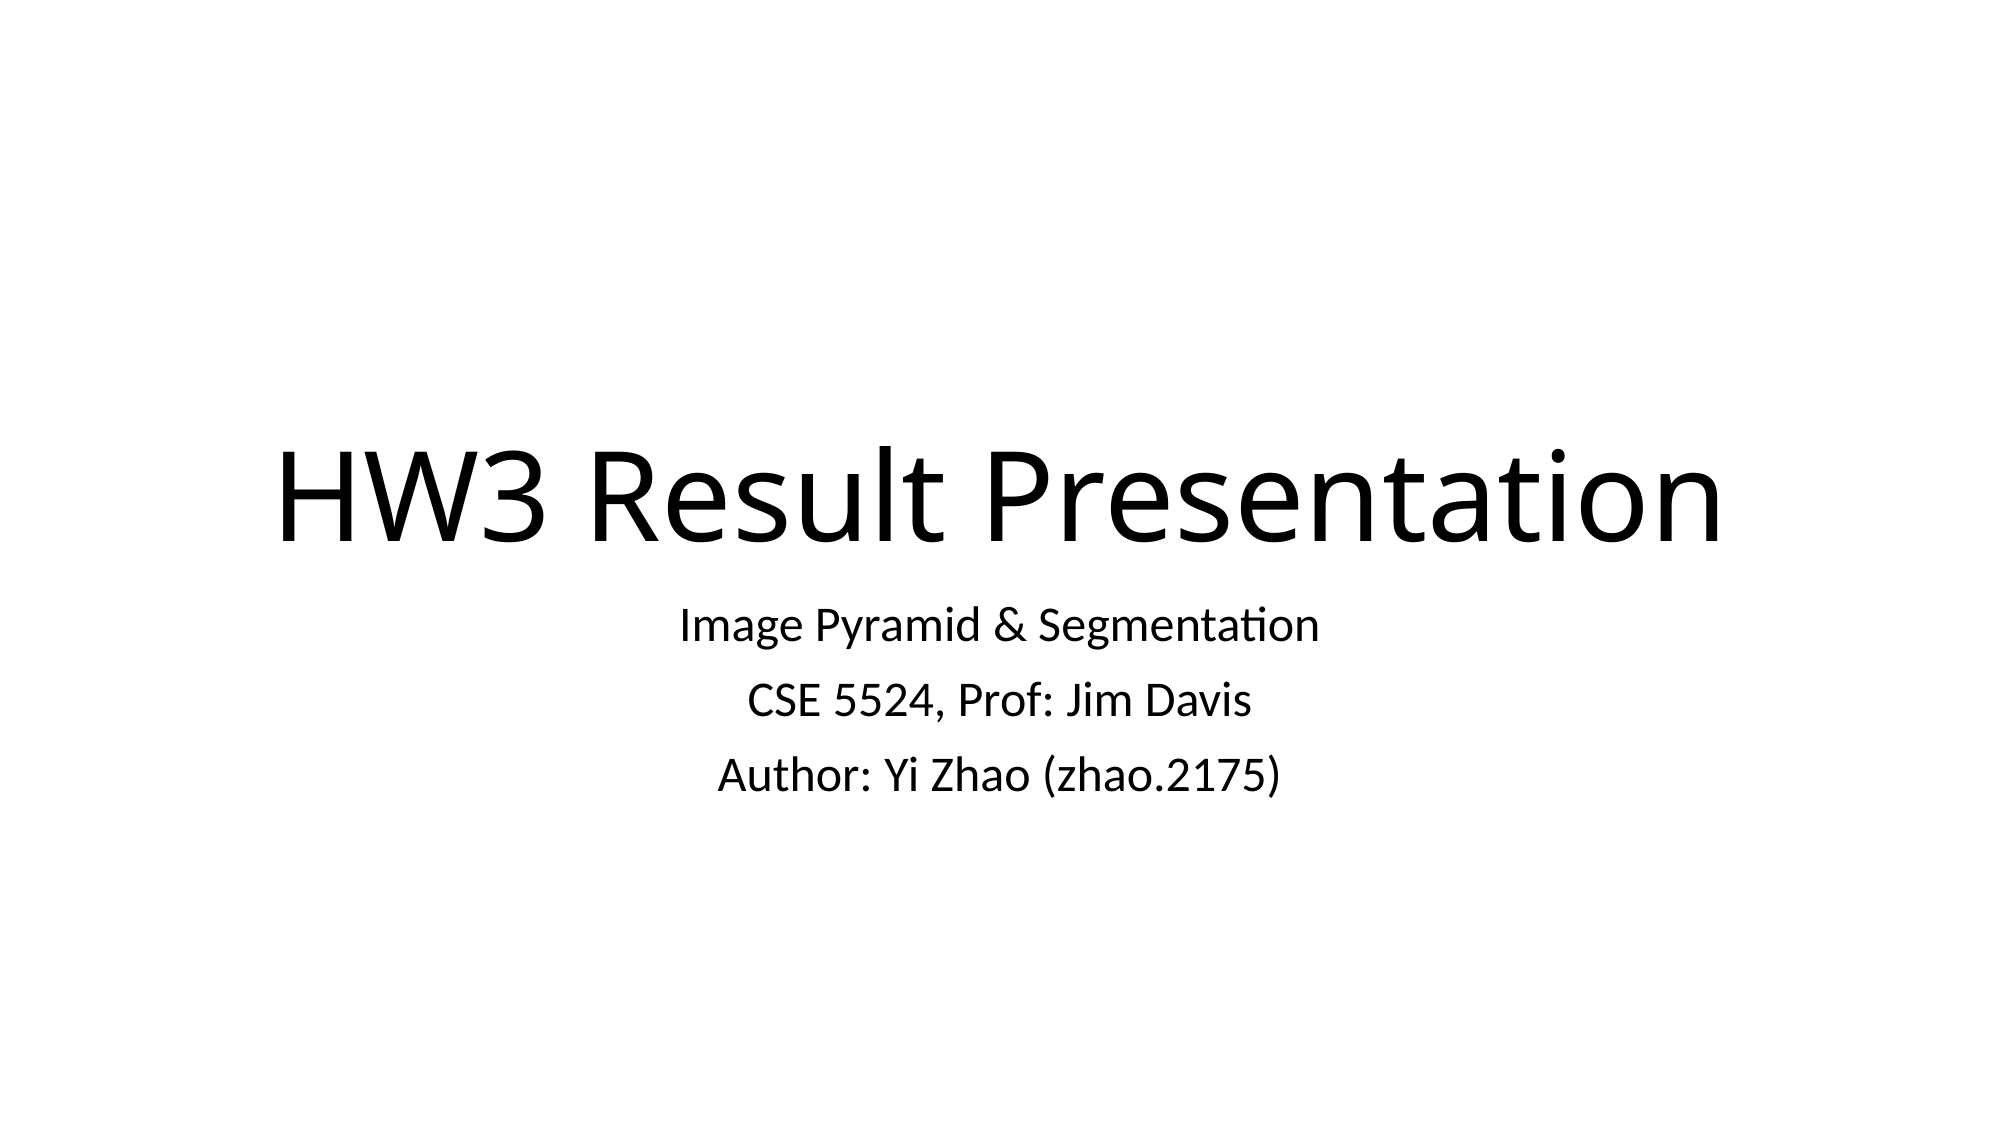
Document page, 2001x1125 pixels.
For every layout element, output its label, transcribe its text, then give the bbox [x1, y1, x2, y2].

subtitle Image Pyramid & Segmentation CSE 5524, Prof: Jim Davis Author: Yi Zhao (zhao.2175) [249, 590, 1750, 863]
title HW3 Result Presentation [249, 184, 1750, 576]
